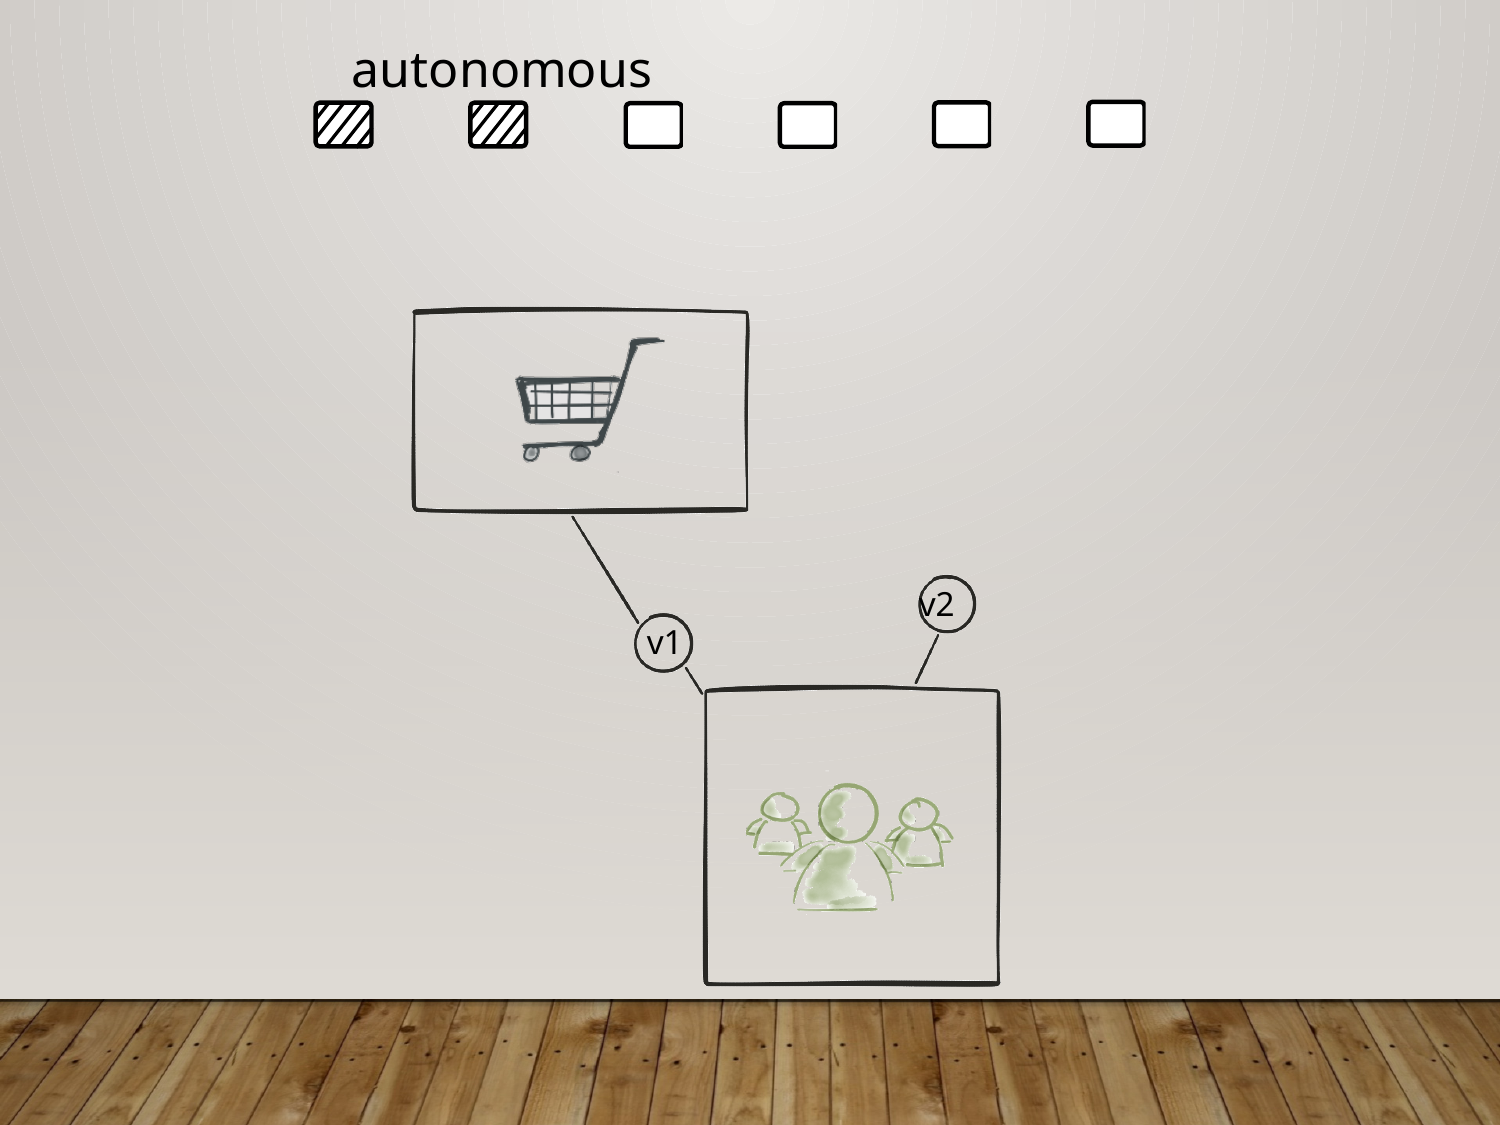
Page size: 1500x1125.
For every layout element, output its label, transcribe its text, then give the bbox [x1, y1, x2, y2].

picture [312, 99, 374, 150]
picture [930, 98, 992, 149]
picture [0, 999, 1500, 1125]
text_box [373, 278, 1058, 1005]
picture [776, 99, 838, 150]
picture [1084, 97, 1146, 148]
picture [621, 99, 684, 150]
picture [467, 99, 529, 150]
text_box autonomous [337, 29, 668, 105]
